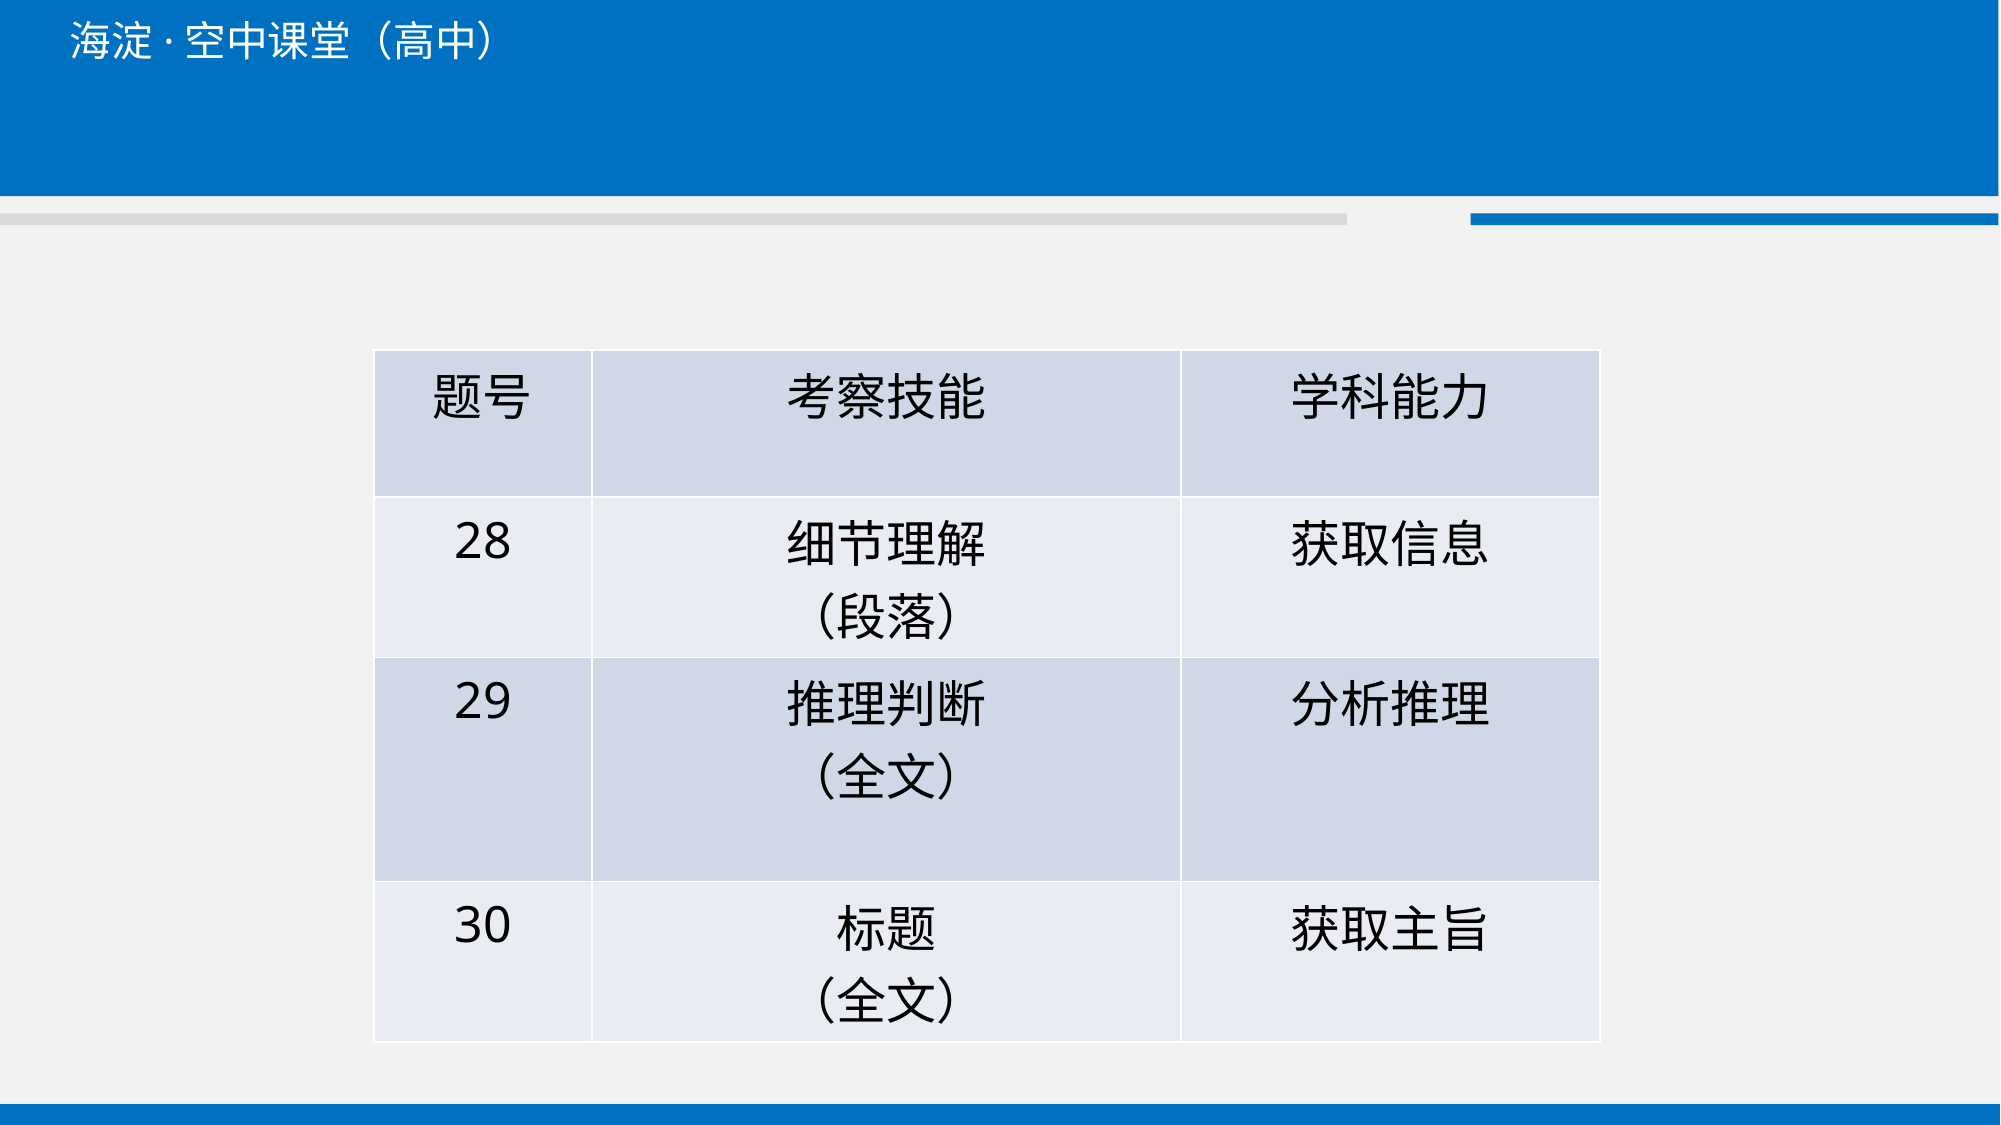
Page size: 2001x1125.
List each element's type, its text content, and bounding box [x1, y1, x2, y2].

table_cell 28 [375, 498, 591, 657]
table_cell 标题 （全文） [593, 882, 1180, 1041]
table_cell 获取信息 [1182, 498, 1599, 657]
table_header 考察技能 [593, 351, 1180, 496]
table_cell 获取主旨 [1182, 882, 1599, 1041]
table_header 学科能力 [1182, 351, 1599, 496]
table_cell 29 [375, 658, 591, 881]
table_cell 30 [375, 882, 591, 1041]
table_header 题号 [375, 351, 591, 496]
table_cell 细节理解 （段落） [593, 498, 1180, 657]
table_cell 分析推理 [1182, 658, 1599, 881]
table_cell 推理判断 （全文） [593, 658, 1180, 881]
